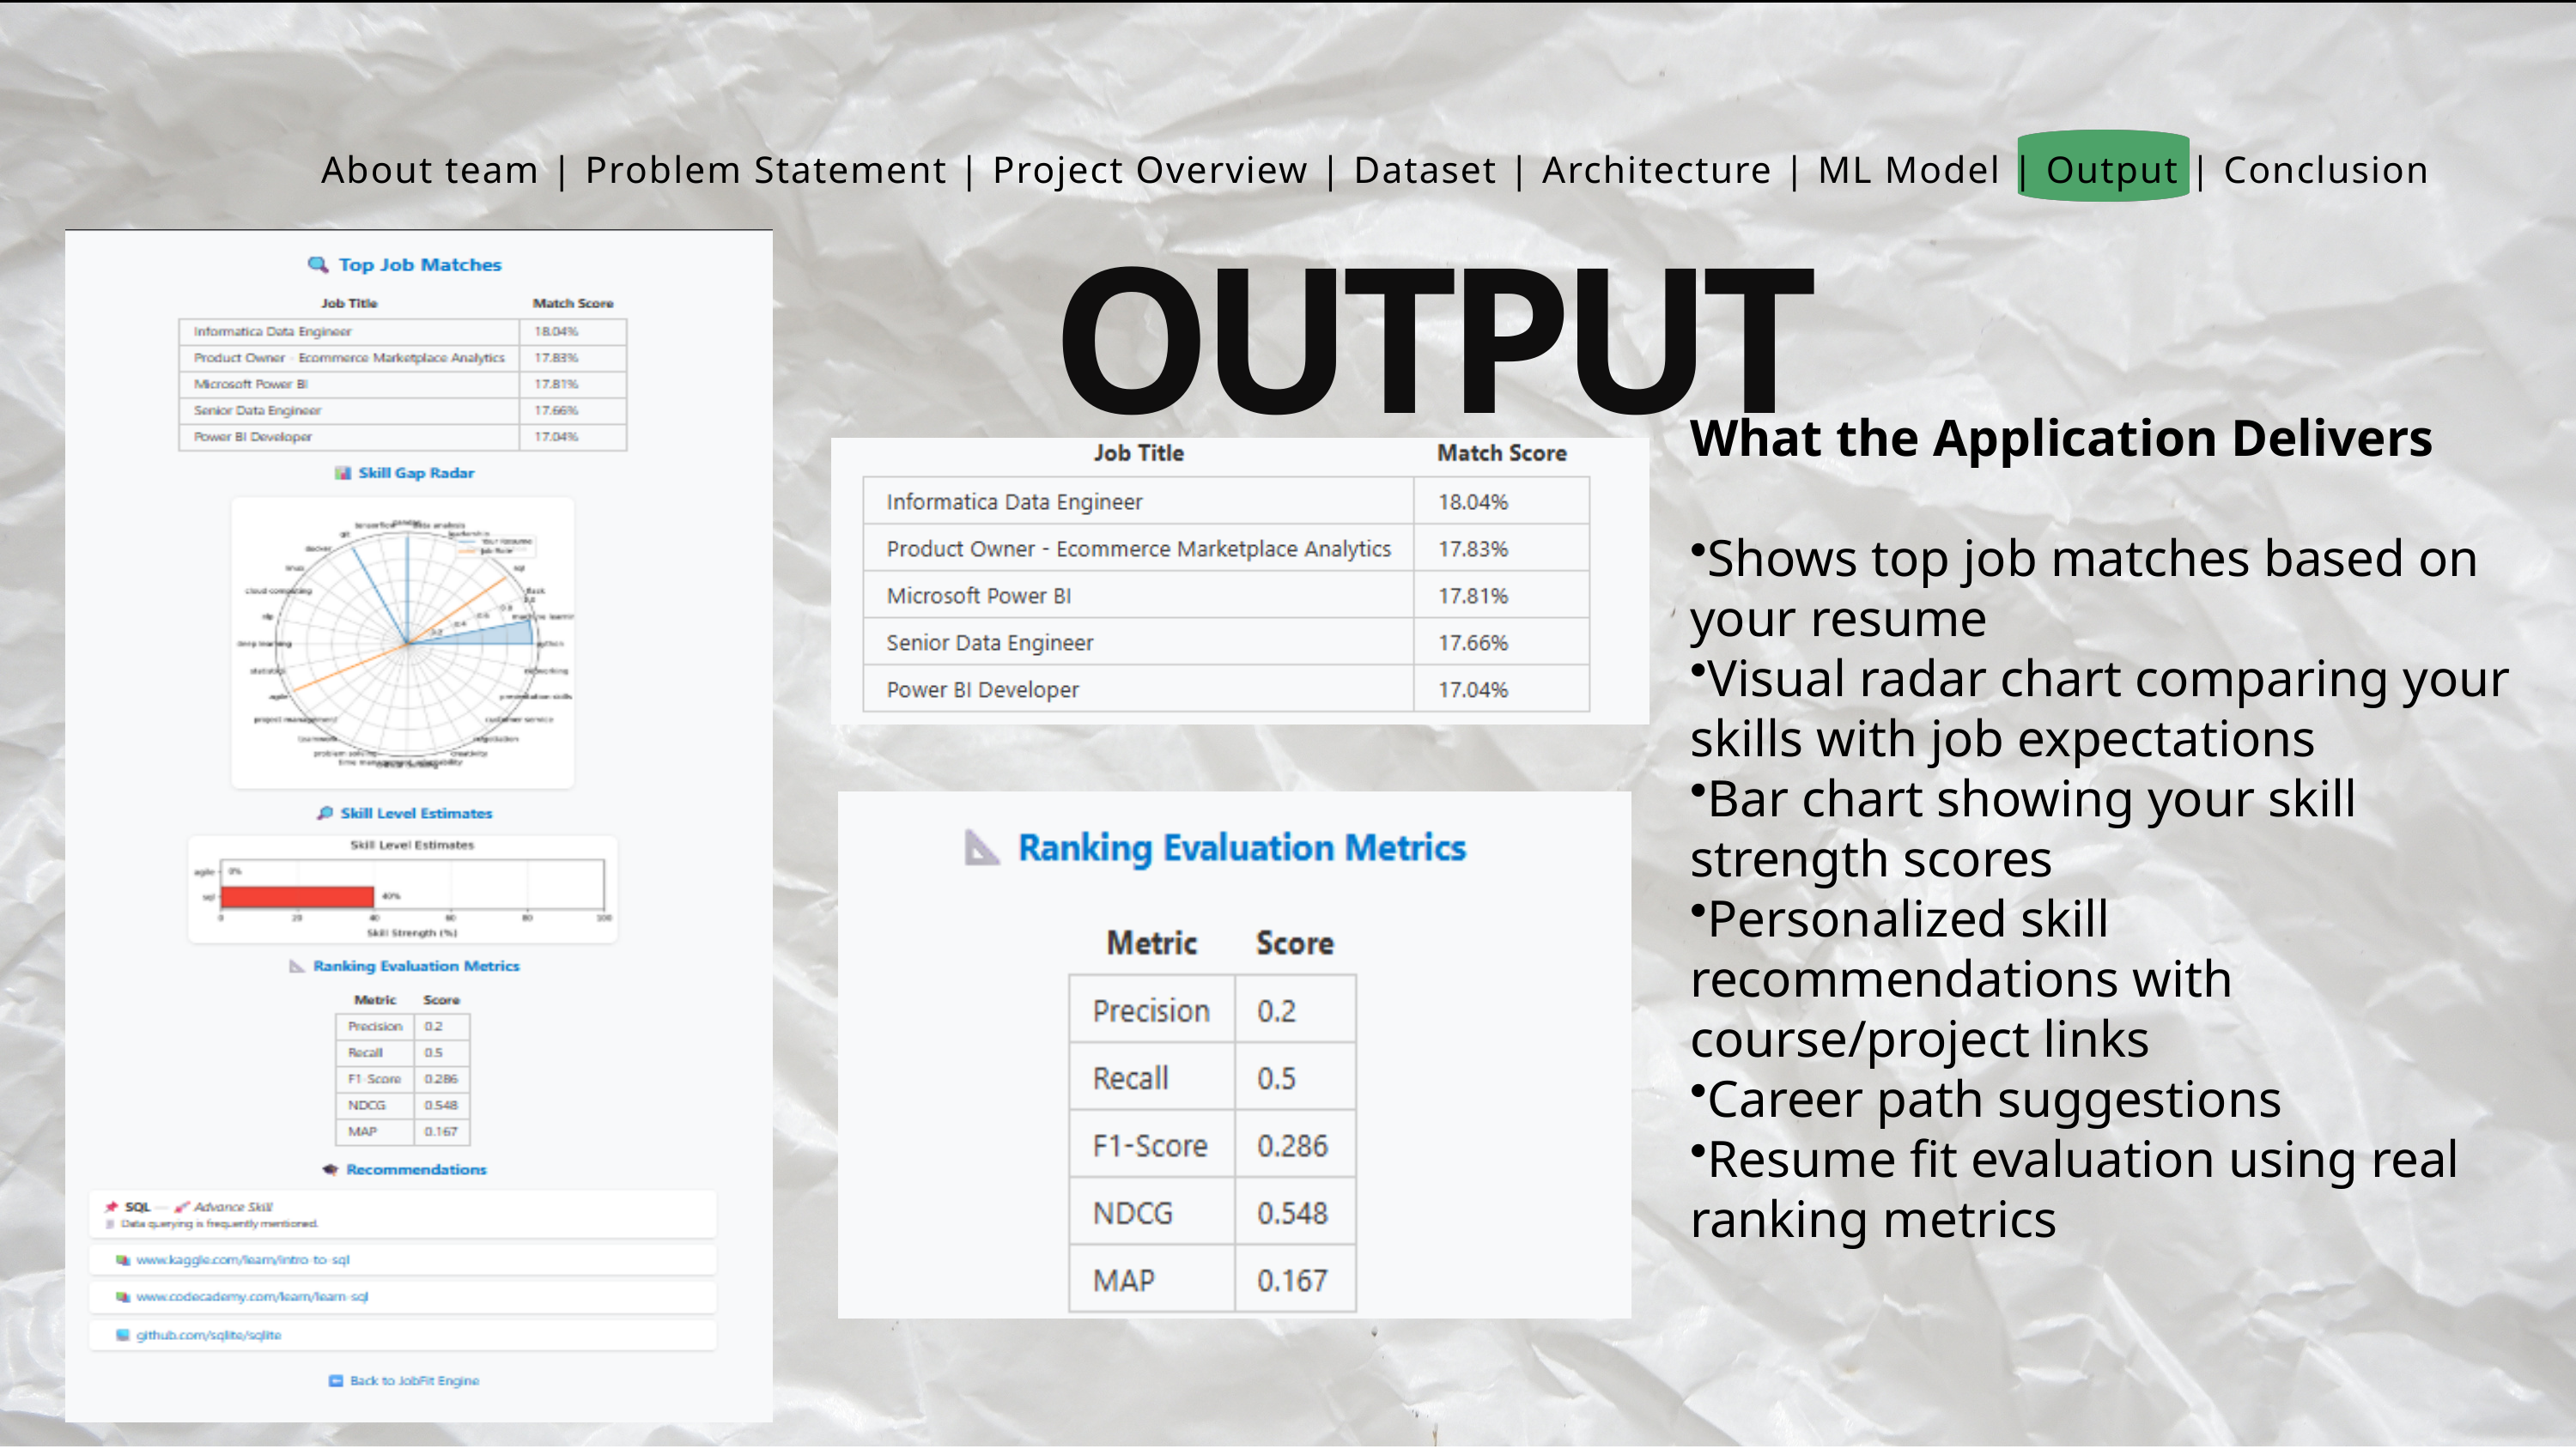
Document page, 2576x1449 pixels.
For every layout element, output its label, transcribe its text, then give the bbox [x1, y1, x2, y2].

picture [838, 791, 1632, 1319]
text_box [2017, 130, 2190, 142]
text_box OUTPUT [1051, 130, 1828, 454]
picture [831, 438, 1649, 724]
text_box [2017, 191, 2190, 202]
picture [65, 229, 774, 1422]
text_box [0, 67, 2576, 1446]
text_box About team | Problem Statement | Project Overview | Dataset | Architecture | ML Model | Output | Conclusion [1828, 142, 2432, 191]
text_box [0, 2, 2576, 67]
text_box What the Application Delivers Shows top job matches based on your resume Visual radar chart comparing your skills with job expectations Bar chart showing your skill strength scores Personalized skill recommendations with course/project links Career path suggestions Resume fit evaluation using real ranking metrics [1677, 399, 2530, 1314]
text_box About team | Problem Statement | Project Overview | Dataset | Architecture | ML Model | Output | Conclusion [144, 142, 1051, 191]
